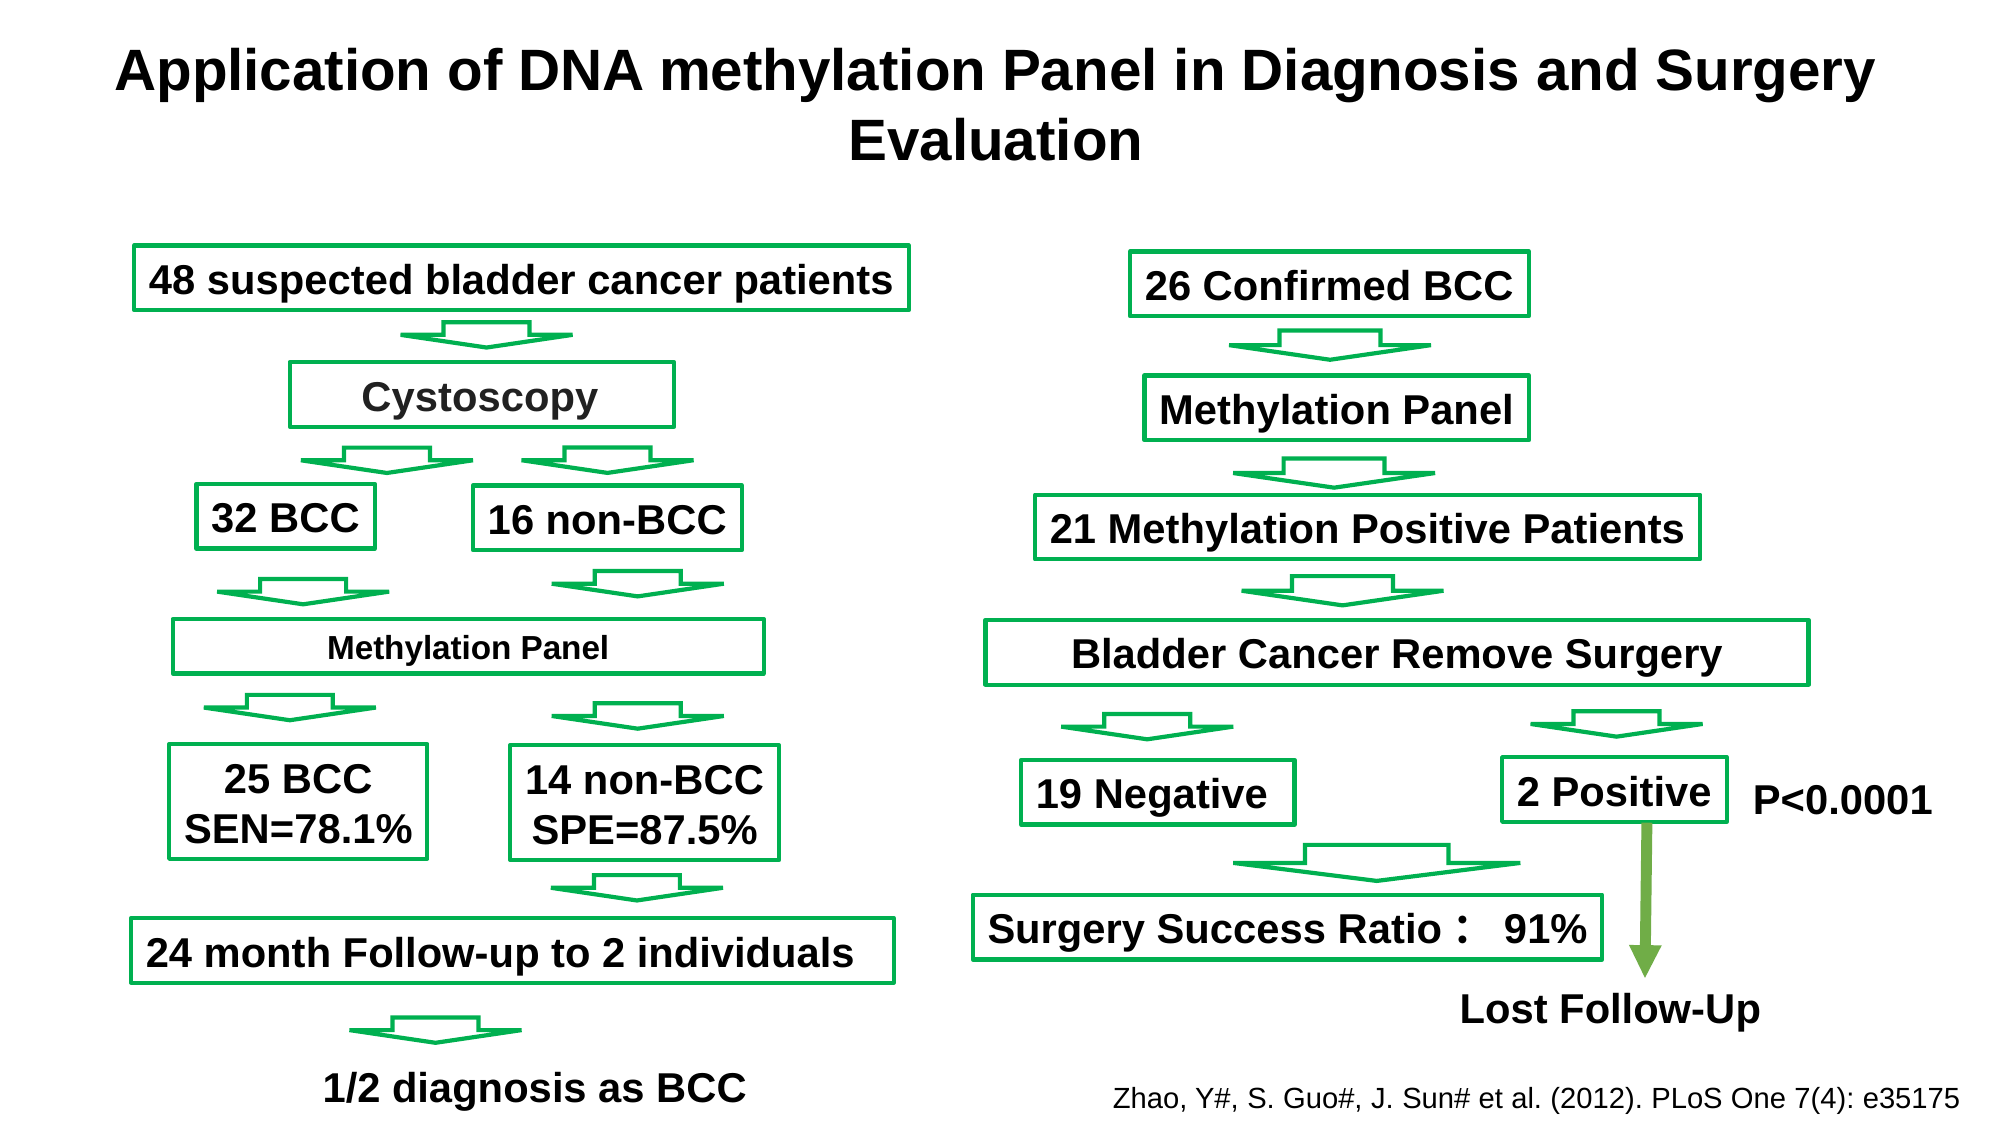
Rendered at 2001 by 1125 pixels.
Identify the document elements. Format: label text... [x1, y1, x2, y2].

text_box 26 Confirmed BCC [1130, 251, 1529, 317]
text_box [349, 1016, 522, 1044]
text_box [550, 874, 724, 902]
text_box 24 month Follow-up to 2 individuals [131, 917, 894, 983]
text_box [400, 321, 573, 349]
text_box [551, 570, 724, 598]
text_box [216, 577, 390, 606]
text_box Cystoscopy [289, 361, 674, 427]
text_box Lost Follow-Up [1444, 974, 1777, 1039]
text_box [1530, 710, 1703, 738]
text_box [1233, 457, 1436, 489]
text_box Bladder Cancer Remove Surgery [985, 619, 1809, 685]
text_box 14 non-BCC SPE=87.5% [510, 745, 780, 861]
text_box [551, 702, 724, 730]
text_box [1228, 329, 1432, 361]
text_box 32 BCC [196, 483, 375, 549]
text_box Surgery Success Ratio：91% [972, 894, 1603, 960]
text_box 1/2 diagnosis as BCC [307, 1053, 762, 1118]
text_box [521, 446, 694, 474]
text_box 21 Methylation Positive Patients [1035, 494, 1701, 560]
text_box 16 non-BCC [472, 485, 742, 551]
text_box 25 BCC SEN=78.1% [169, 744, 428, 859]
text_box [203, 693, 377, 722]
text_box Methylation Panel [1144, 375, 1529, 441]
text_box Methylation Panel [172, 618, 764, 674]
text_box [1233, 843, 1521, 882]
text_box Application of DNA methylation Panel in Diagnosis and Surgery Evaluation [58, 24, 1934, 180]
text_box P<0.0001 [1738, 765, 1948, 831]
text_box [1061, 712, 1234, 741]
text_box 19 Negative [1021, 759, 1295, 825]
text_box 48 suspected bladder cancer patients [134, 245, 909, 311]
text_box Zhao, Y#, S. Guo#, J. Sun# et al. (2012). PLoS One 7(4): e35175 [1098, 1071, 2000, 1122]
text_box 2 Positive [1502, 757, 1727, 822]
text_box [300, 446, 474, 475]
text_box [1241, 575, 1444, 607]
